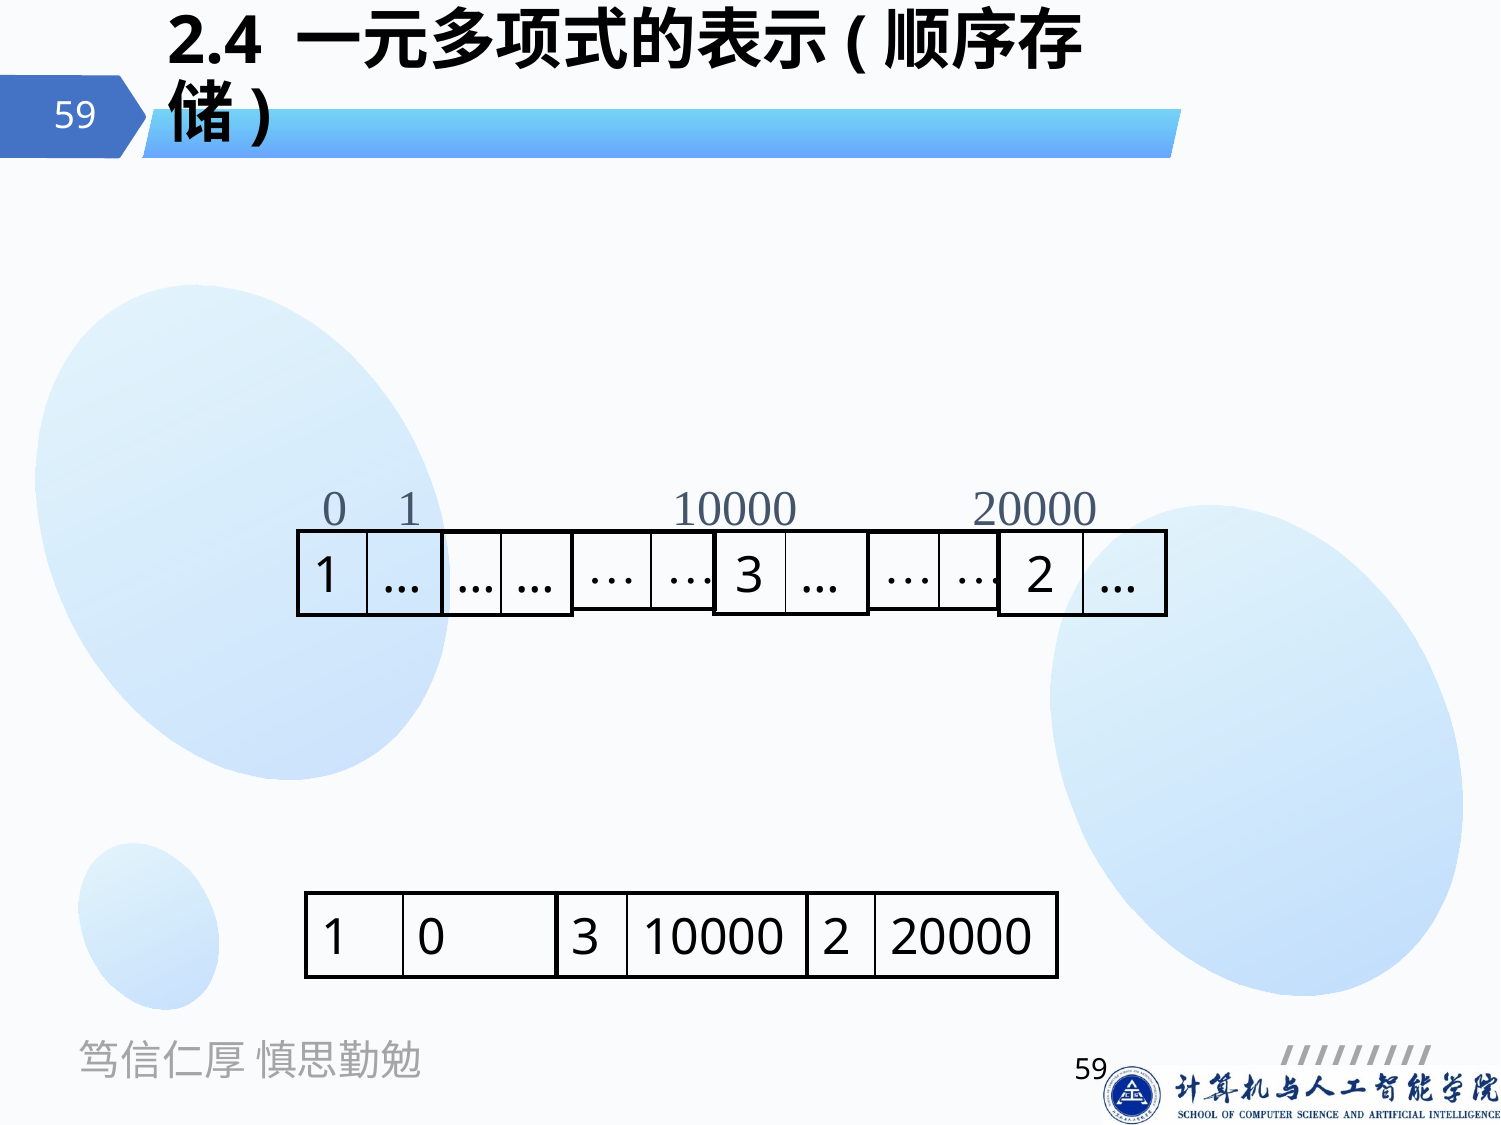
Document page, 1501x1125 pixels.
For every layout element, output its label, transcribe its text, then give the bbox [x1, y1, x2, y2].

text_box 0 1 10000 20000 [307, 467, 1164, 543]
table_header 2 [809, 895, 874, 975]
table_header … [502, 543, 570, 613]
table_header … [870, 543, 938, 607]
table_header … [652, 543, 713, 607]
table_header … [444, 543, 500, 613]
table_header 3 [559, 895, 626, 975]
table_header … [1084, 543, 1164, 613]
table_header … [940, 543, 996, 607]
table_header 10000 [628, 895, 805, 975]
table_header 0 [404, 895, 554, 975]
table_header 3 [716, 543, 785, 612]
table_header 2 [1001, 543, 1082, 613]
table_header 20000 [876, 895, 1055, 975]
title 2.4 一元多项式的表示(顺序存储) [152, 59, 1181, 158]
slide_number 59 [1059, 1042, 1398, 1103]
table_header … [574, 543, 650, 607]
table_header 1 [300, 533, 366, 613]
table_header 1 [308, 895, 402, 975]
table_header … [786, 543, 866, 612]
table_header … [368, 543, 440, 613]
picture [1102, 1065, 1501, 1125]
